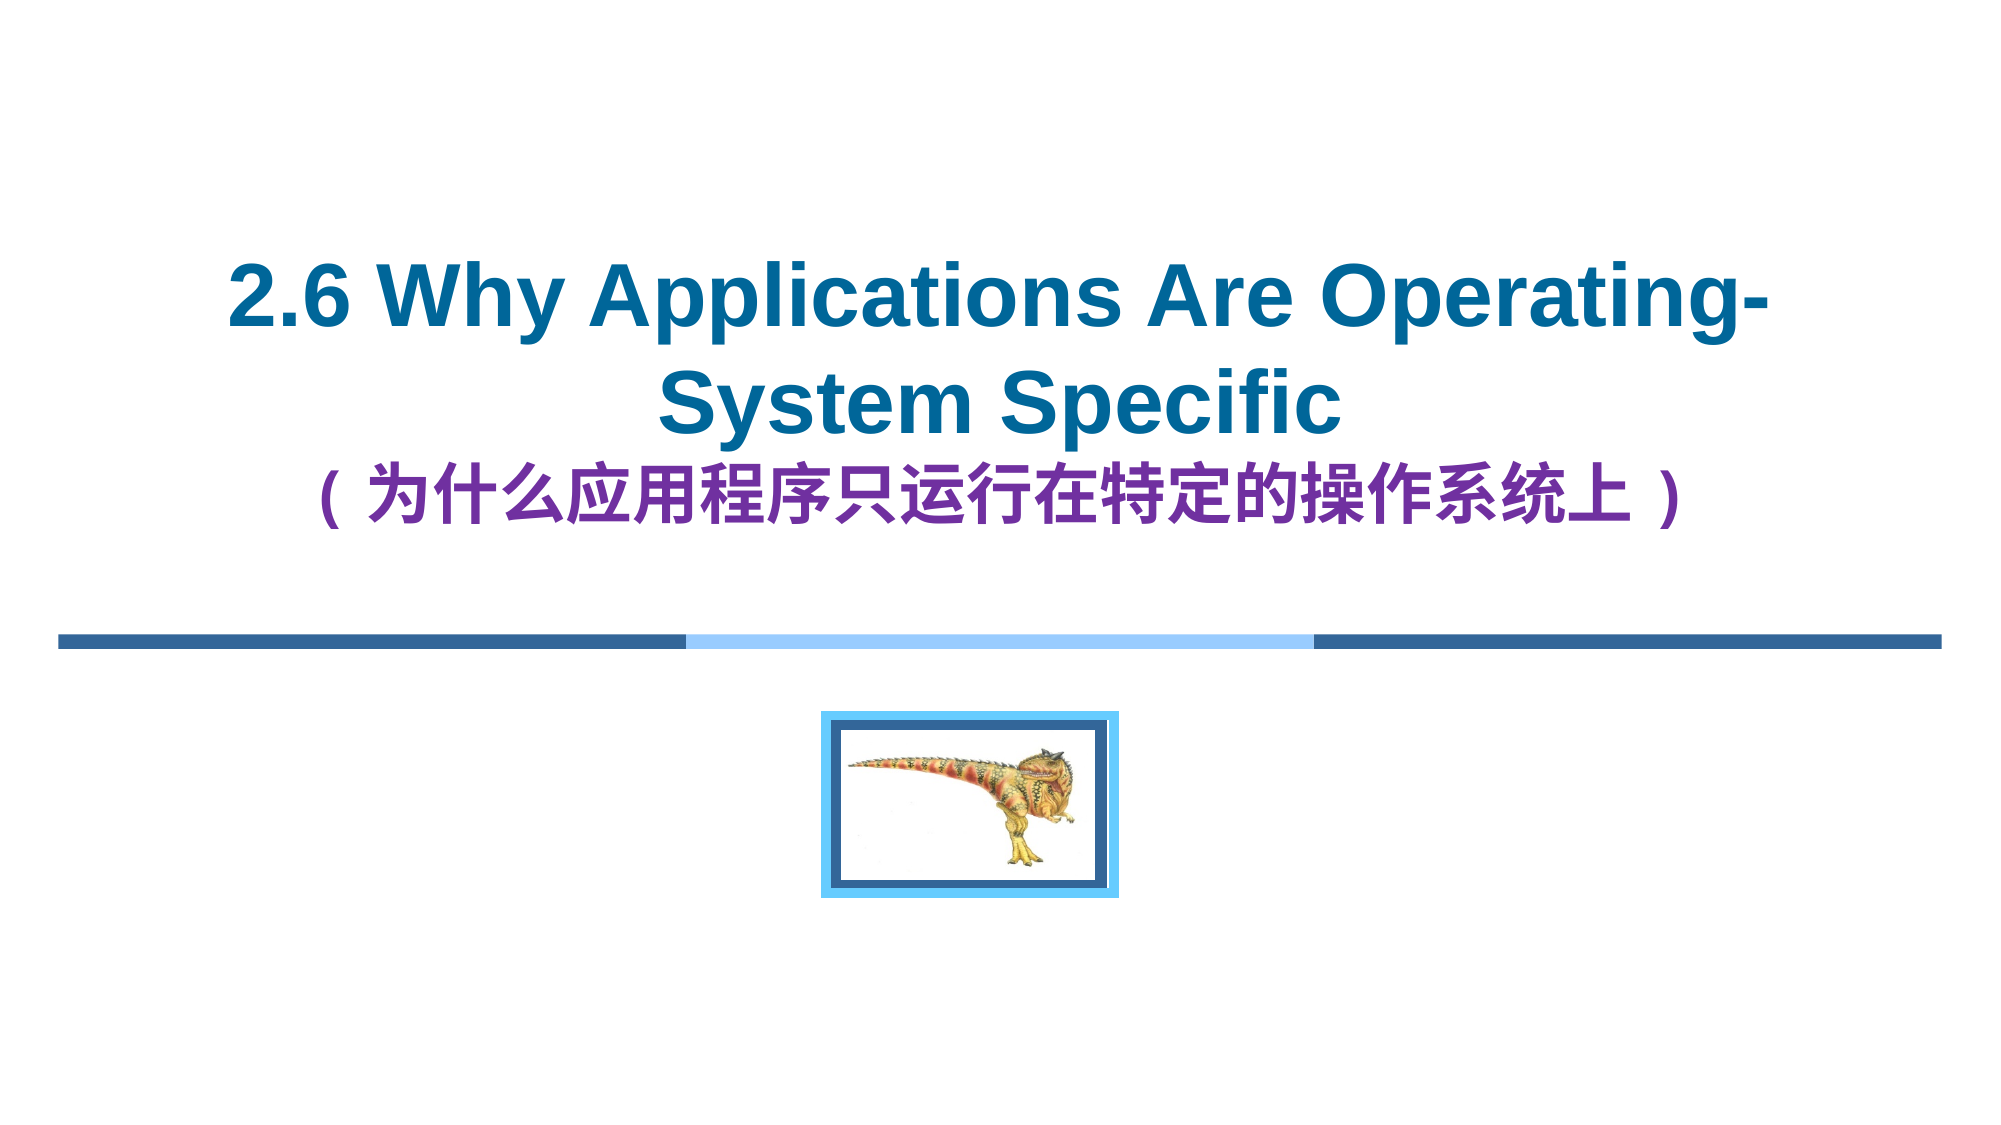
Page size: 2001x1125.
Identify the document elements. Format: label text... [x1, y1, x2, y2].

title 2.6 Why Applications Are Operating-System Specific (为什么应用程序只运行在特定的操作系统上) [150, 189, 1850, 539]
picture [841, 730, 1095, 880]
